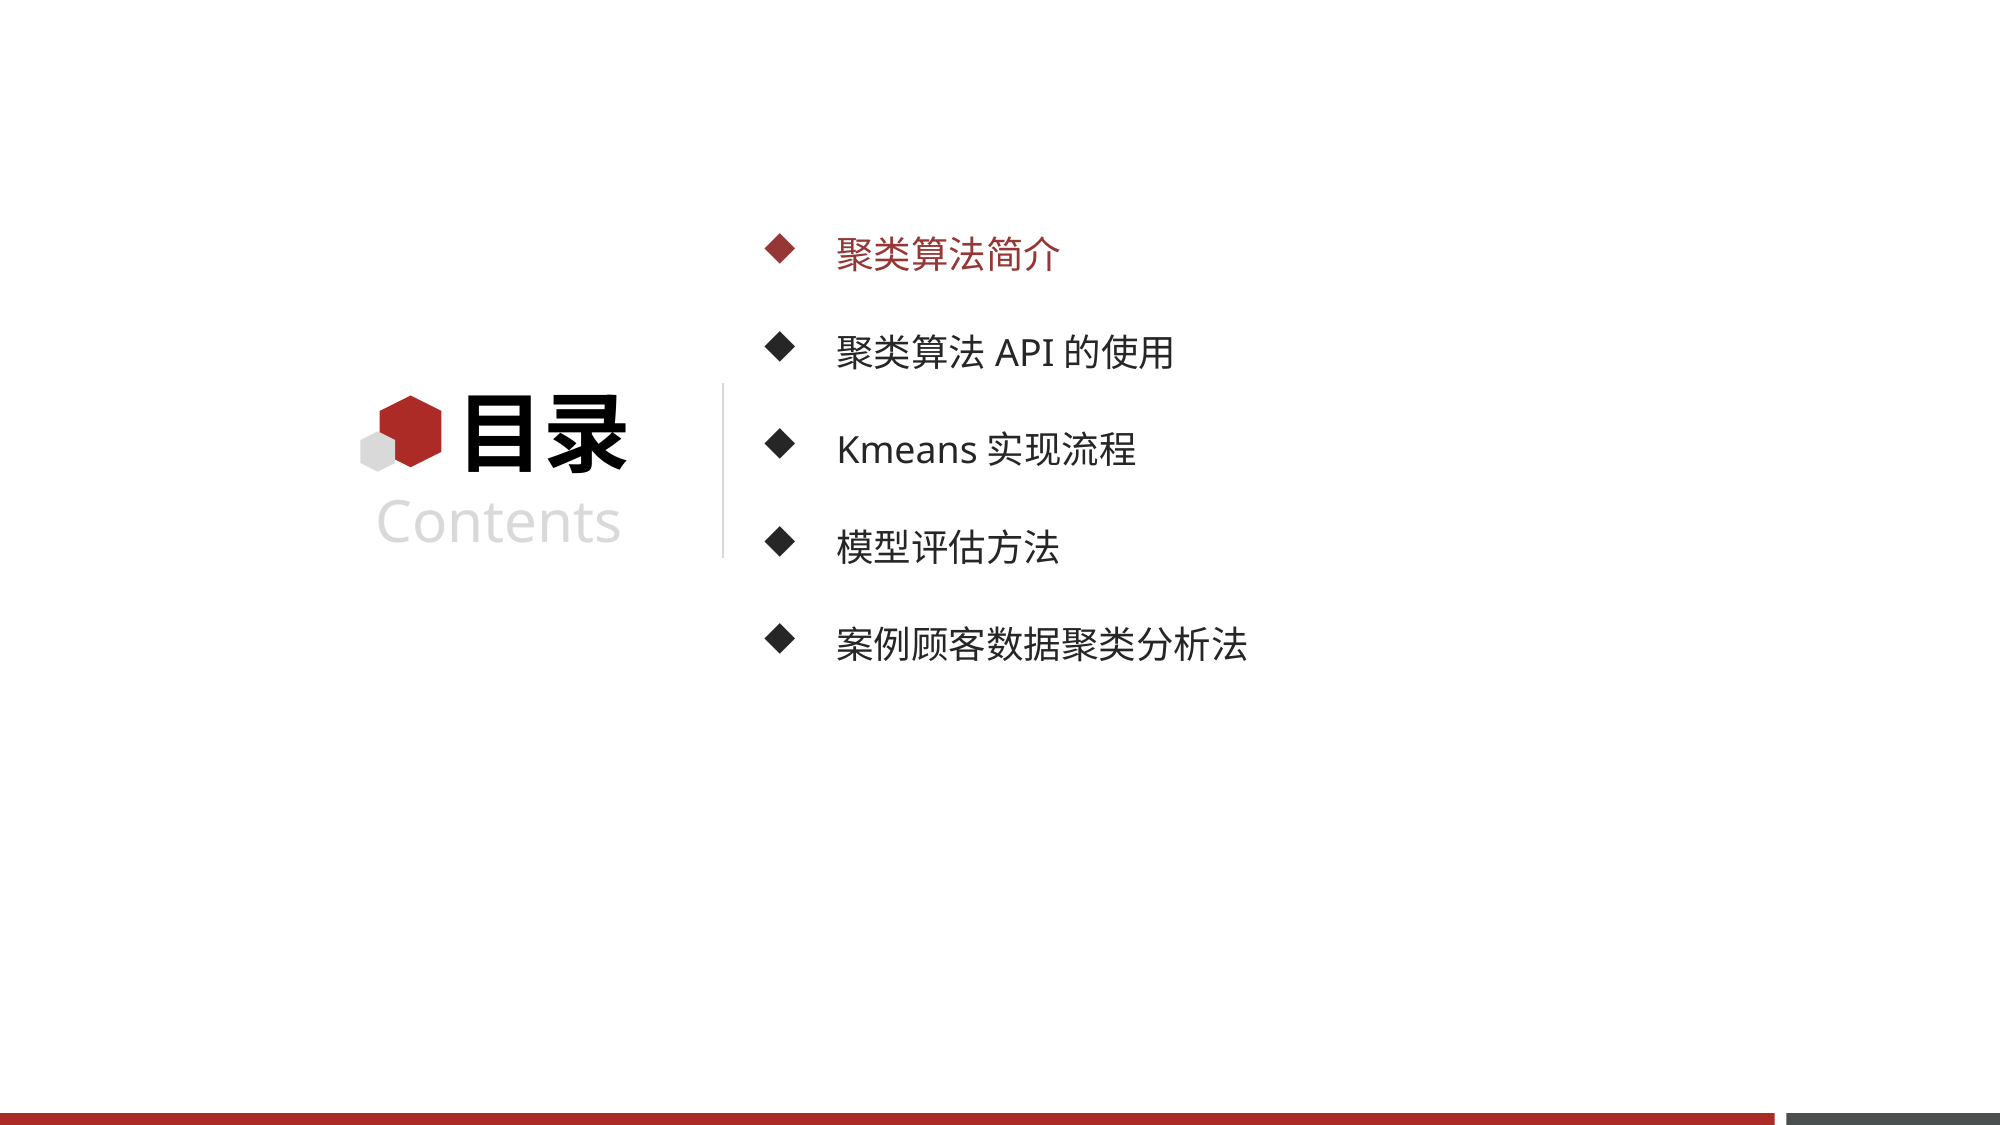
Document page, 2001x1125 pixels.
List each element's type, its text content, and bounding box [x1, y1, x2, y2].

list 聚类算法简介 聚类算法API的使用 Kmeans实现流程 模型评估方法 案例顾客数据聚类分析法 [746, 178, 1800, 917]
